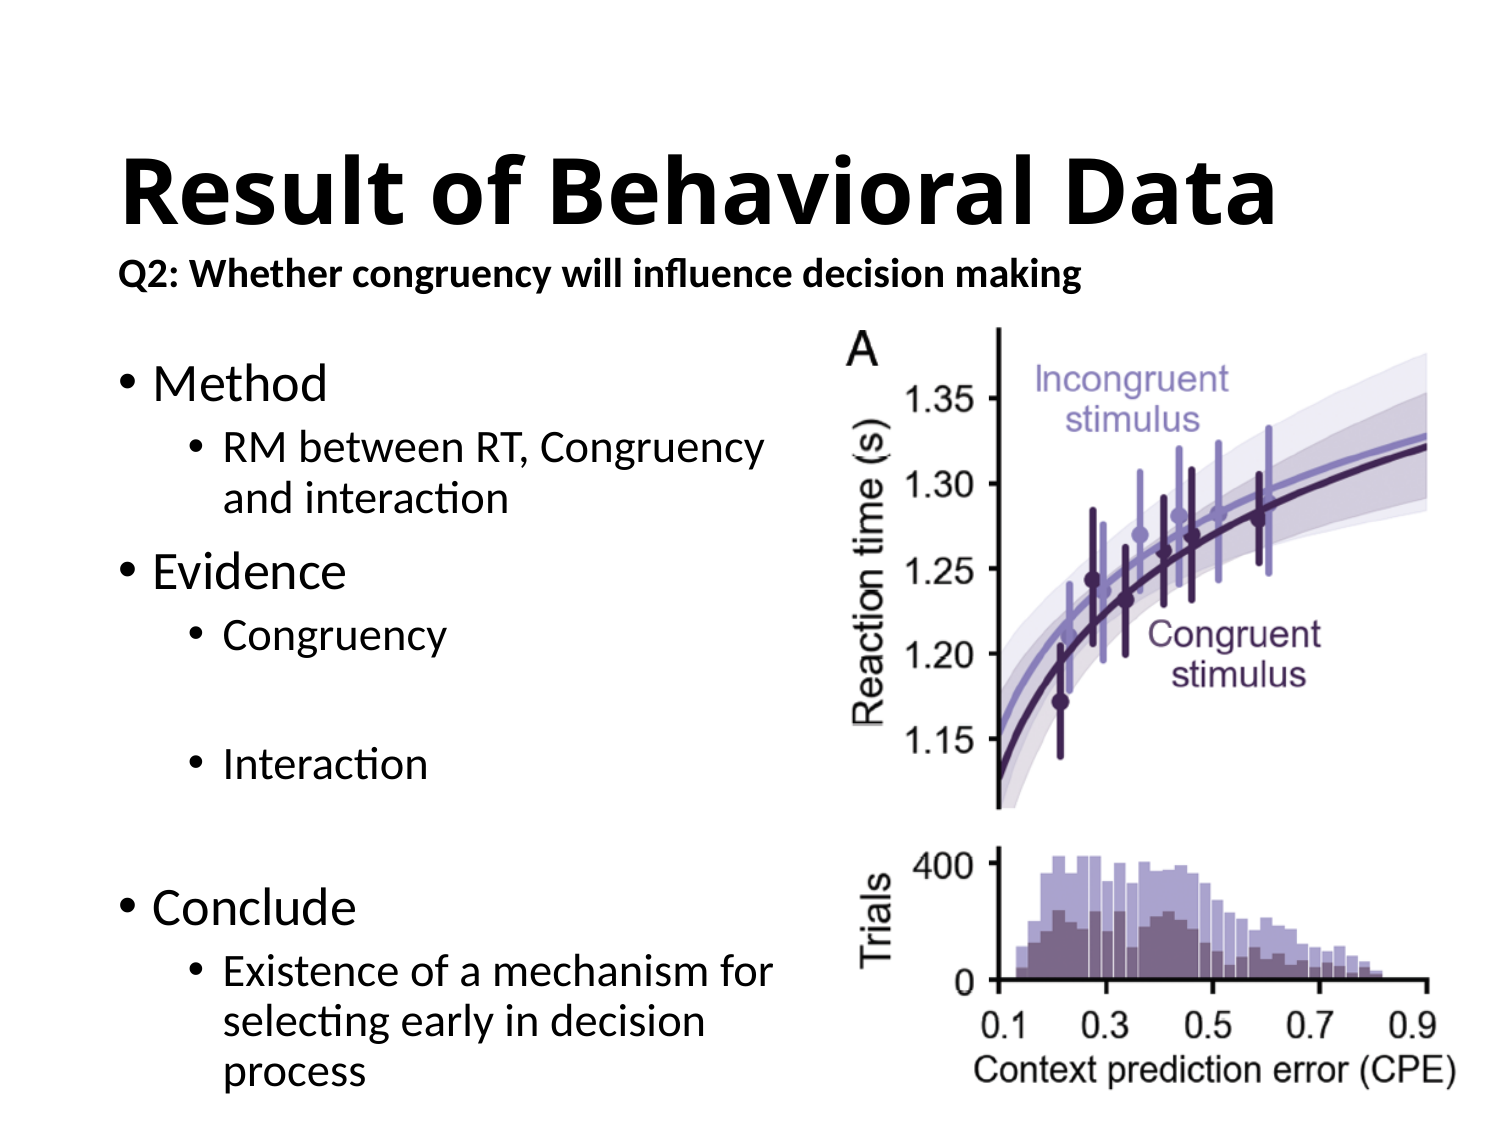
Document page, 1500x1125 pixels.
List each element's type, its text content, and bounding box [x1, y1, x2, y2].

title Result of Behavioral Data [103, 85, 1397, 244]
list Q2: Whether congruency will influence decision making [103, 244, 1397, 318]
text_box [814, 303, 1474, 1093]
